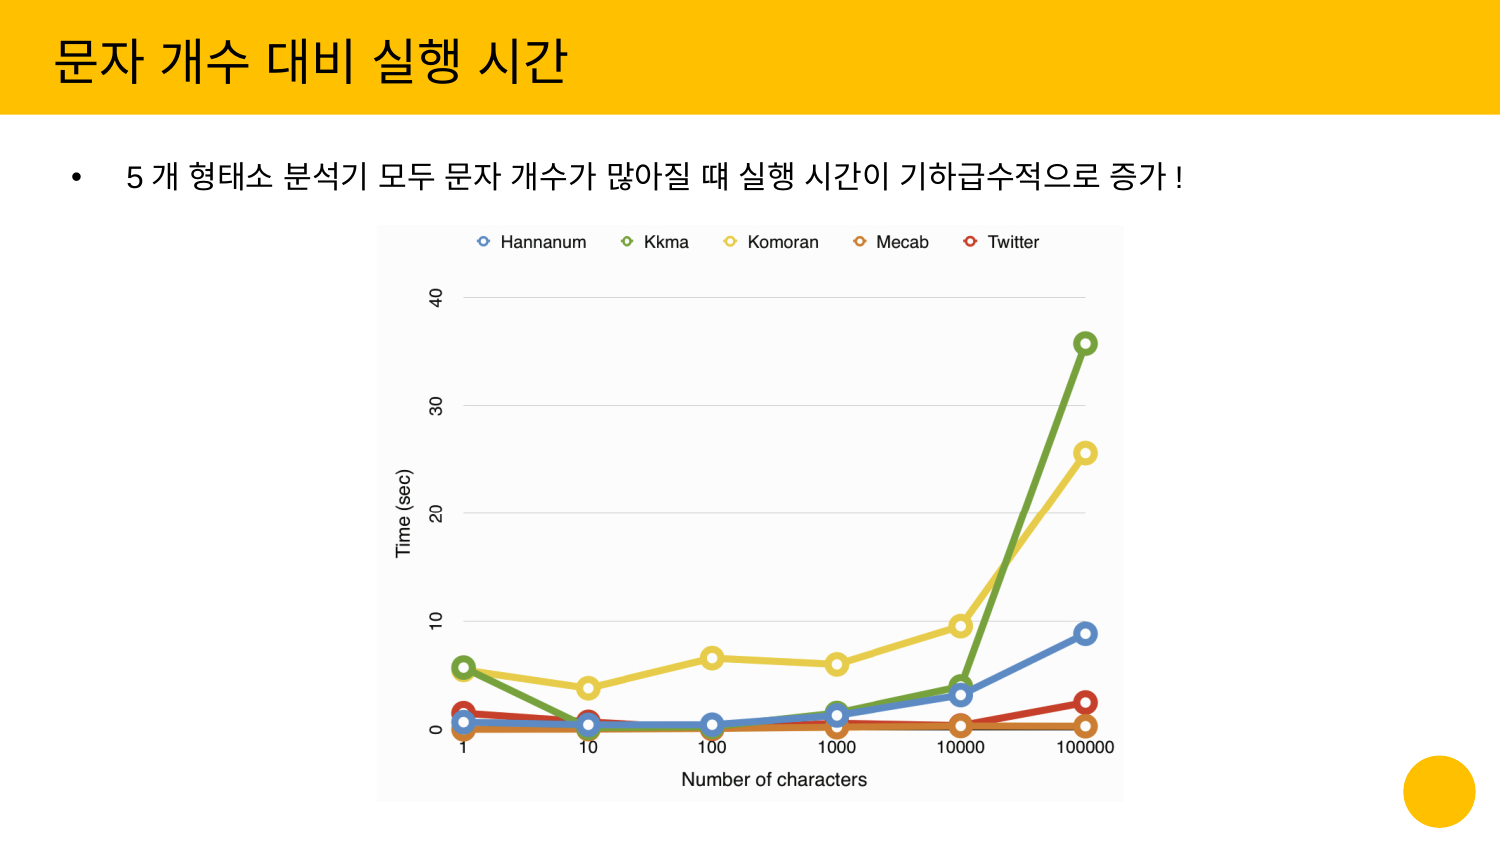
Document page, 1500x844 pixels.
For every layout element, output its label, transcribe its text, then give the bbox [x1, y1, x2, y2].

text_box 문자 개수 대비 실행 시간 [42, 41, 1309, 87]
picture [375, 221, 1125, 803]
text_box 5개 형태소 분석기 모두 문자 개수가 많아질 떄 실행 시간이 기하급수적으로 증가! [58, 152, 1459, 201]
